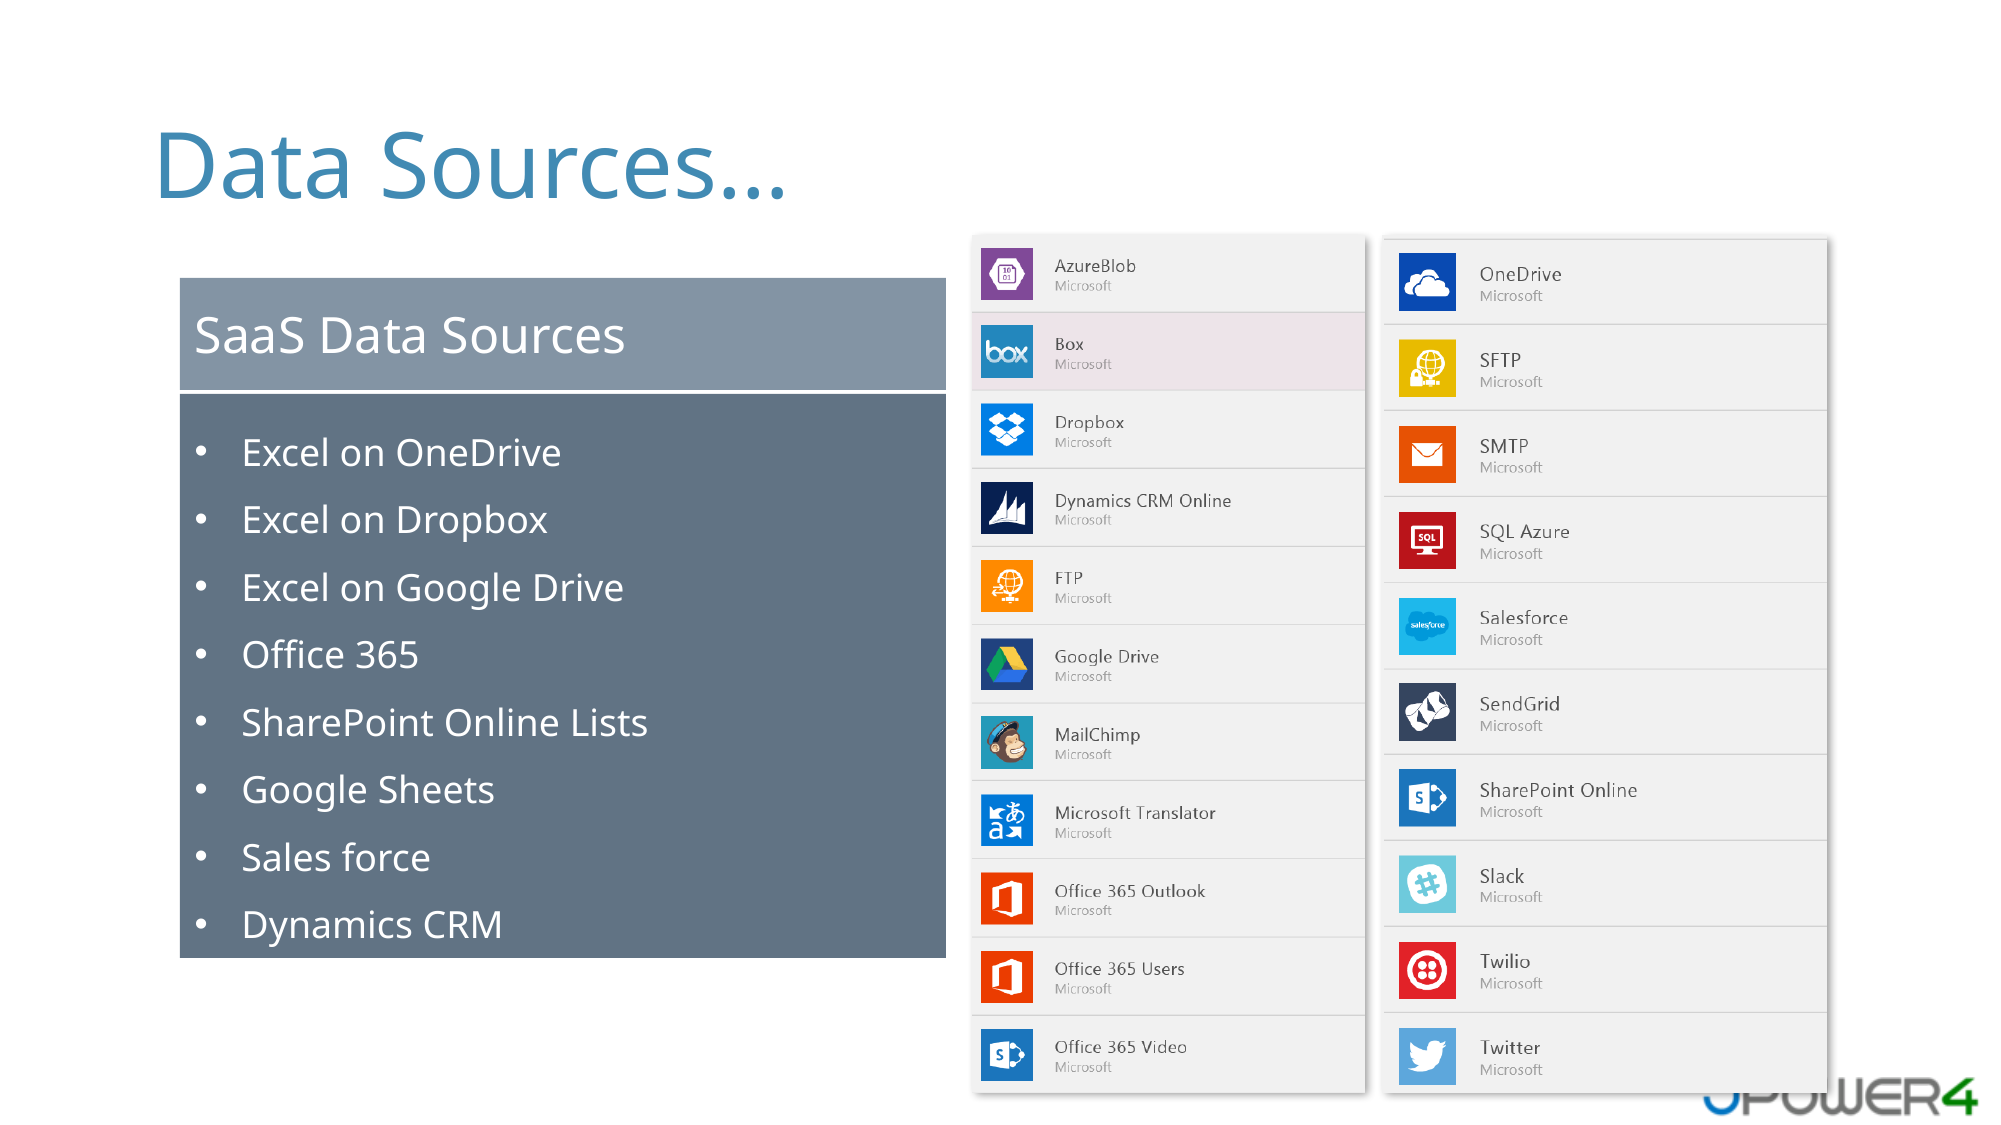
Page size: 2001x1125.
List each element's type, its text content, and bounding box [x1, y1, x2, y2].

text_box SaaS Data Sources [179, 277, 947, 391]
text_box Excel on OneDrive Excel on Dropbox Excel on Google Drive Office 365 SharePoint Online Lists Google Sheets Sales force Dynamics CRM [179, 393, 947, 959]
picture [972, 235, 1365, 1093]
title Data Sources… [137, 59, 1863, 278]
picture [1382, 235, 1983, 1121]
